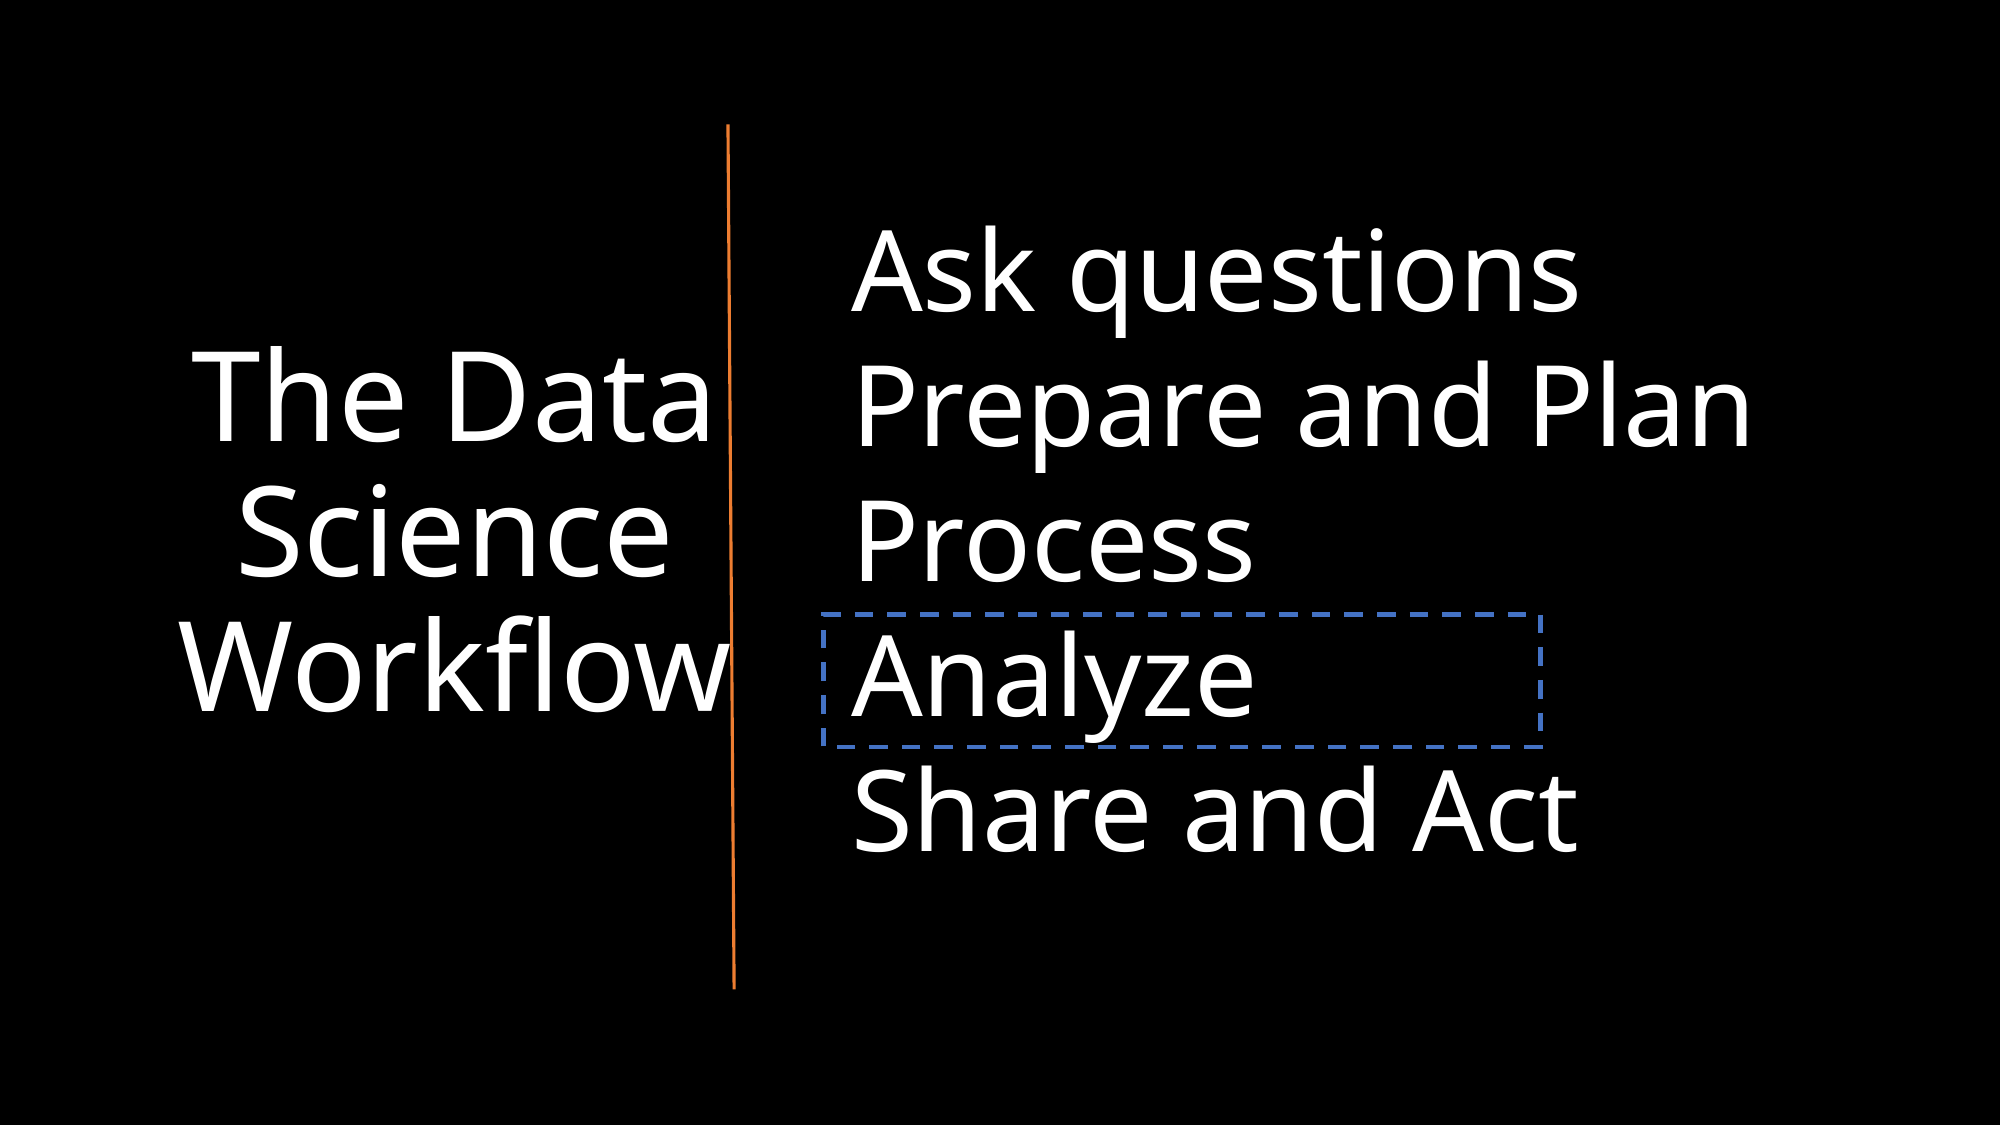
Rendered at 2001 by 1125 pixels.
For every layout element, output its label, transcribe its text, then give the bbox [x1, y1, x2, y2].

text_box [822, 613, 1541, 748]
title The Data Science Workflow [137, 59, 773, 1013]
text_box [727, 124, 735, 990]
list Ask questions Prepare and Plan Process Analyze Share and Act [836, 60, 1863, 1014]
